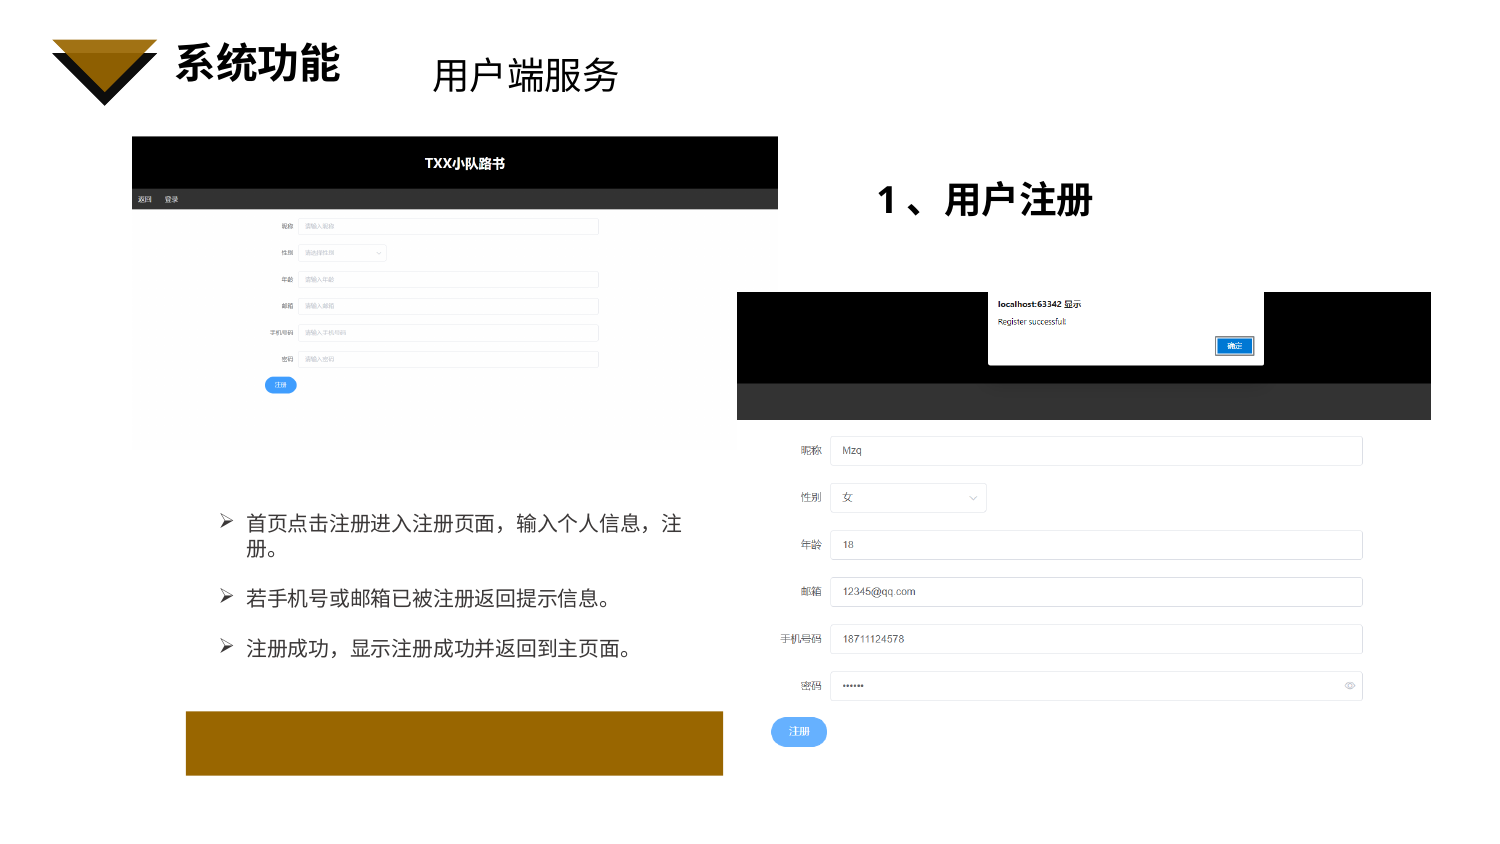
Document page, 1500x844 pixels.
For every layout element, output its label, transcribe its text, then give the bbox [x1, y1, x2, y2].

text_box [185, 710, 724, 777]
text_box 1、用户注册 [778, 168, 1209, 229]
text_box 用户端服务 [417, 44, 904, 105]
text_box [50, 52, 159, 108]
text_box [50, 38, 159, 94]
text_box 首页点击注册进入注册页面，输入个人信息，注册。 若手机号或邮箱已被注册返回提示信息。 注册成功，显示注册成功并返回到主页面。 [203, 503, 703, 669]
picture [132, 136, 1431, 760]
text_box 系统功能 [159, 29, 357, 95]
